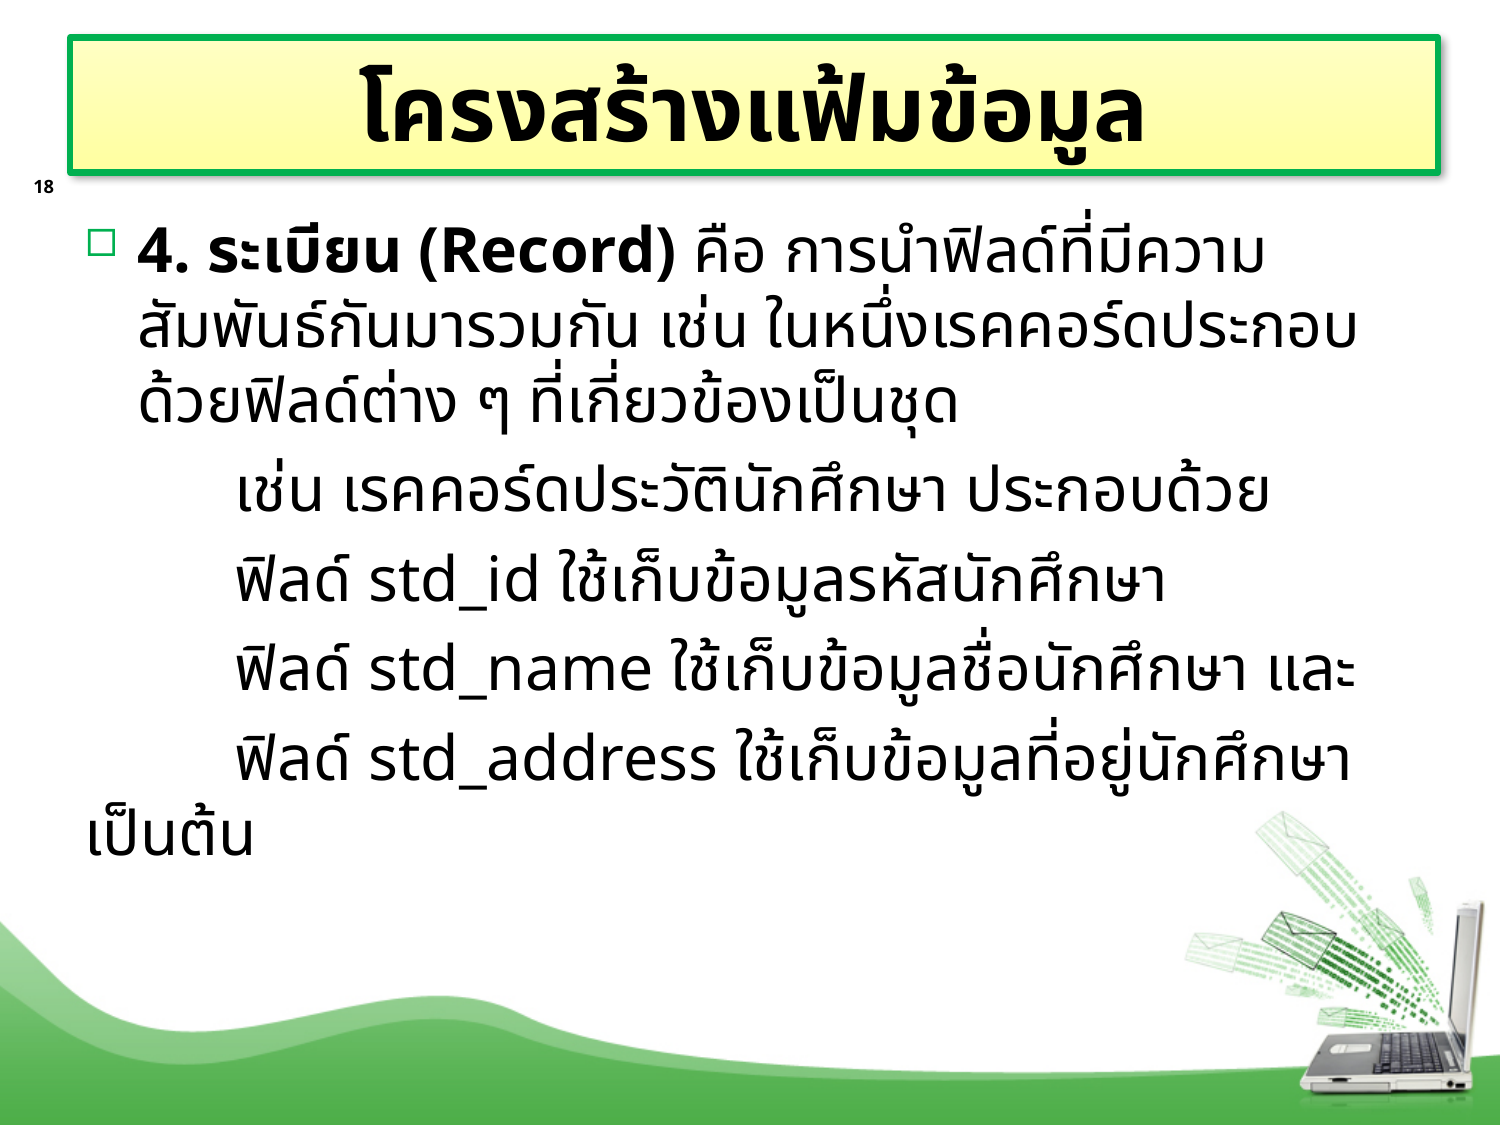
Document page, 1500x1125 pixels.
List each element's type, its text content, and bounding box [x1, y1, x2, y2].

title โครงสร้างแฟ้มข้อมูล [67, 34, 1441, 176]
slide_number 18 [0, 168, 88, 209]
picture [0, 0, 1500, 1125]
list 4. ระเบียน (Record) คือ การนำฟิลด์ที่มีความสัมพันธ์กันมารวมกัน เช่น ในหนึ่งเรคคอร์ดประกอบด้วยฟิลด์ต่าง ๆ ที่เกี่ยวข้องเป็นชุด เช่น เรคคอร์ดประวัตินักศึกษา ประกอบด้วย ฟิลด์ std_id ใช้เก็บข้อมูลรหัสนักศึกษา ฟิลด์ std_name ใช้เก็บข้อมูลชื่อนักศึกษา และ ฟิลด์ std_address ใช้เก็บข้อมูลที่อยู่นักศึกษา เป็นต้น [70, 202, 1438, 965]
